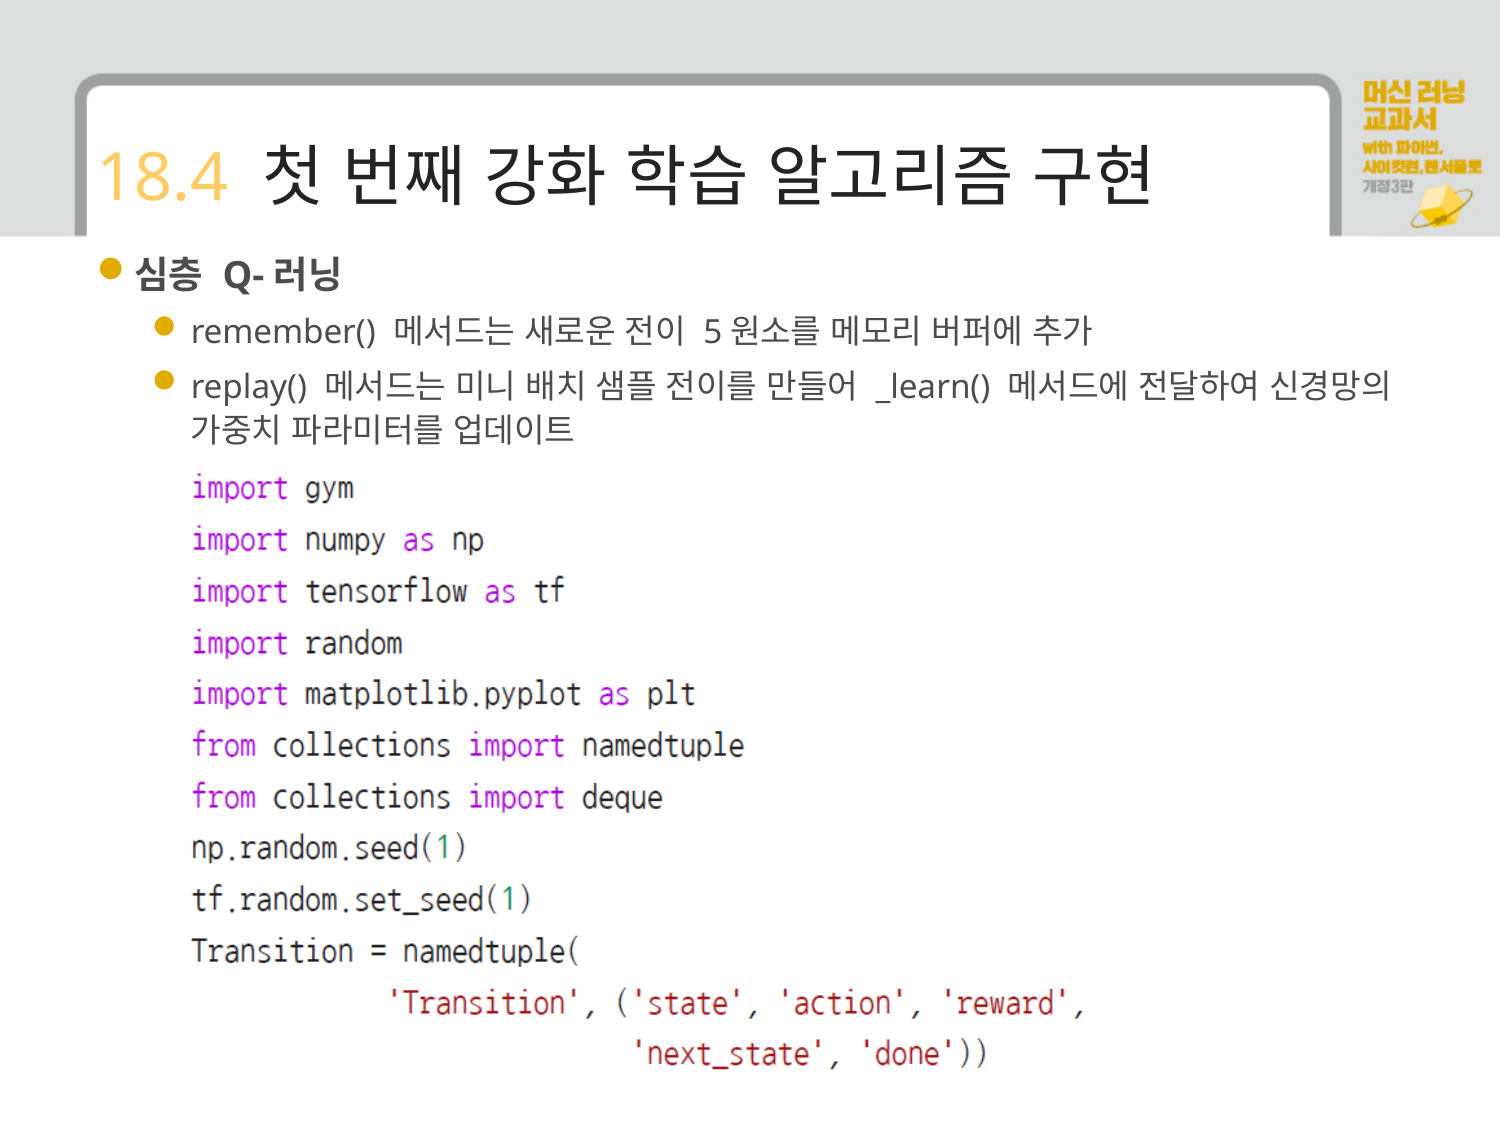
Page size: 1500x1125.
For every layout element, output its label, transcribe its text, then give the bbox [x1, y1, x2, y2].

picture [0, 0, 1500, 1125]
list 심층 Q-러닝 remember() 메서드는 새로운 전이 5원소를 메모리 버퍼에 추가 replay() 메서드는 미니 배치 샘플 전이를 만들어 _learn() 메서드에 전달하여 신경망의 가중치 파라미터를 업데이트 [81, 239, 1440, 1054]
title 18.4 첫 번째 강화 학습 알고리즘 구현 [81, 90, 1412, 222]
